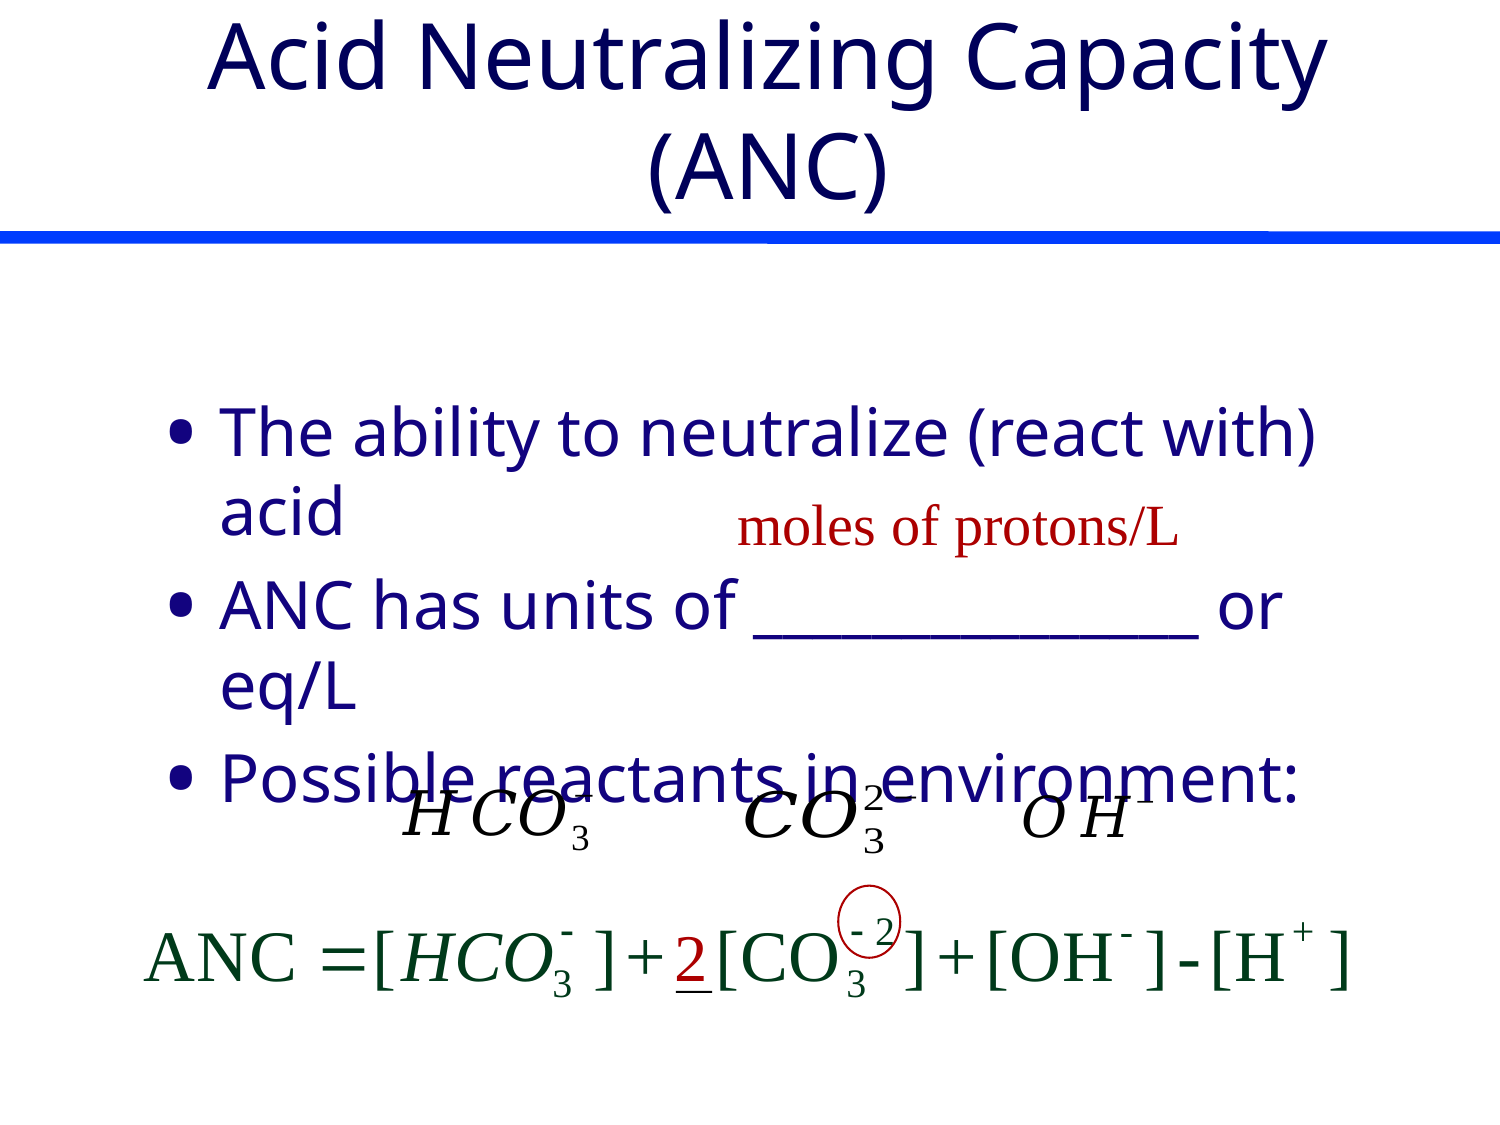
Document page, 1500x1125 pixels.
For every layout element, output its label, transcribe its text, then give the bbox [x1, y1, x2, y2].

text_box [139, 912, 1351, 1005]
text_box [839, 885, 899, 911]
text_box moles of protons/L [737, 487, 1182, 558]
title Acid Neutralizing Capacity (ANC) [75, 37, 1463, 225]
list The ability to neutralize (react with) acid ANC has units of _______________ or eq/L Possible reactants in environment: [147, 381, 1395, 790]
